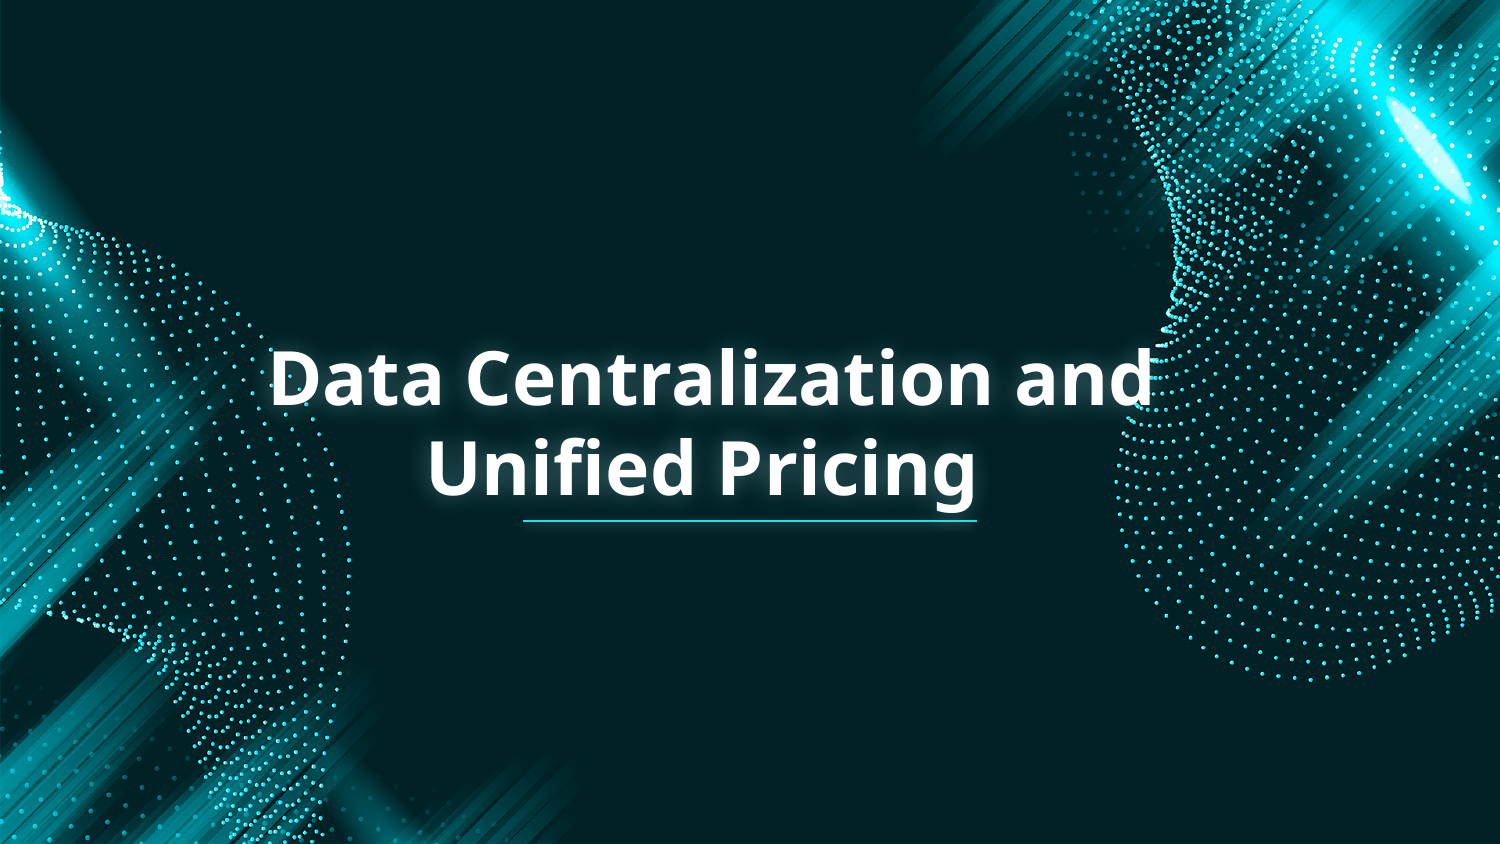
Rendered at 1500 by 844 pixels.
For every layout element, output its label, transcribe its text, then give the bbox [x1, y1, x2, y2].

picture [0, 0, 1500, 844]
title Data Centralization and Unified Pricing [141, 419, 1283, 526]
